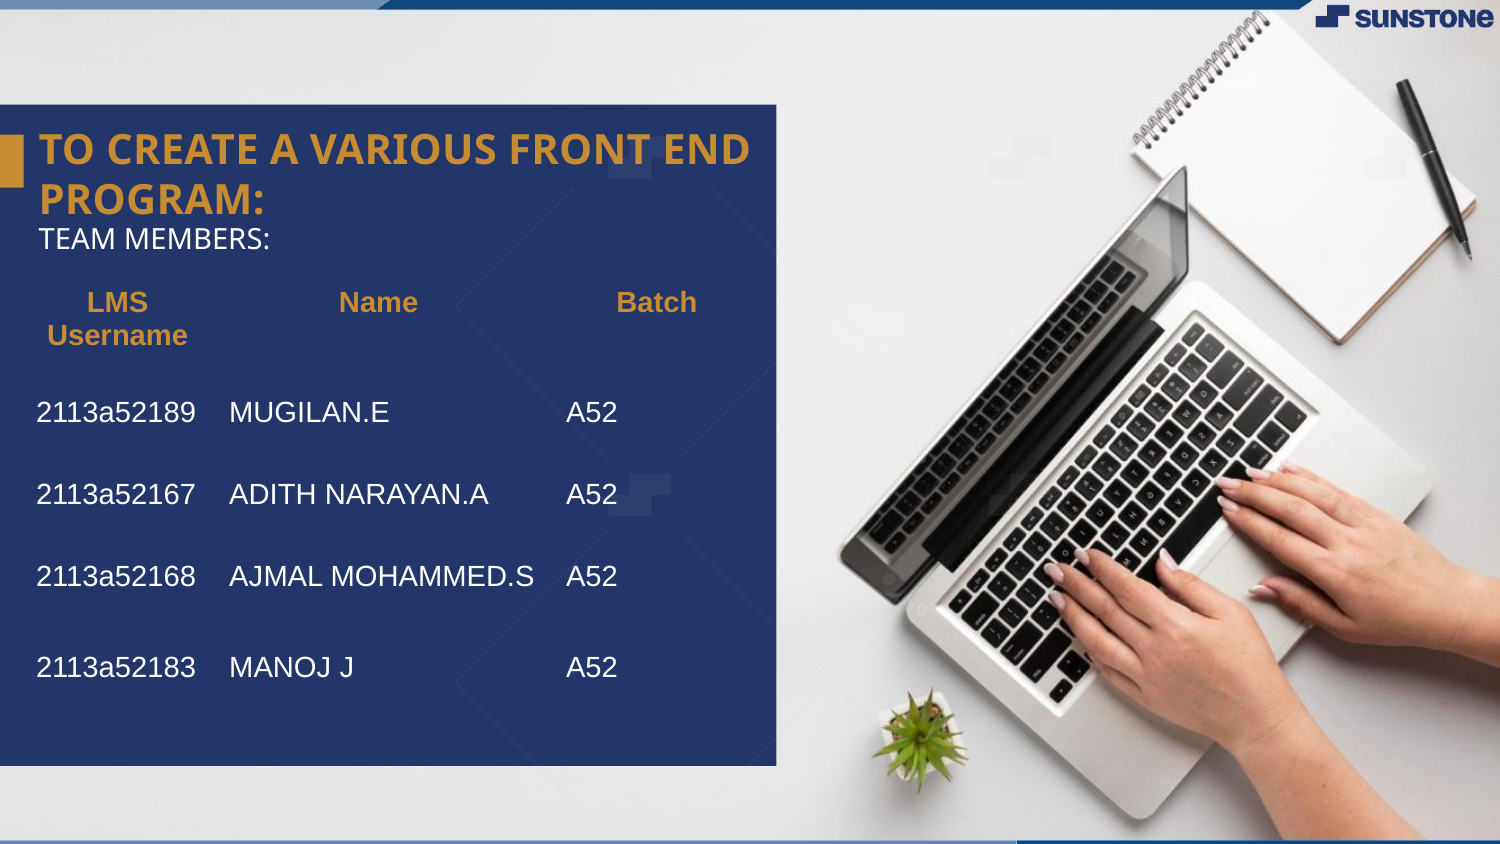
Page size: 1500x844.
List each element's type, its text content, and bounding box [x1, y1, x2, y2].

table_cell 2113a52183 [21, 636, 214, 769]
table_header Name [214, 271, 449, 382]
table_cell MANOJ J [214, 636, 449, 769]
title TO CREATE A VARIOUS FRONT END PROGRAM: [23, 132, 453, 212]
table_cell ADITH NARAYAN.A [214, 463, 449, 545]
table_header LMS Username [21, 271, 214, 382]
table_cell AJMAL MOHAMMED.S [214, 545, 449, 636]
table_cell 2113a52189 [21, 382, 214, 463]
table_cell 2113a52167 [21, 463, 214, 545]
table_cell MUGILAN.E [214, 382, 449, 463]
list TEAM MEMBERS: [23, 212, 449, 271]
table_cell 2113a52168 [21, 545, 214, 636]
picture [0, 0, 1500, 844]
